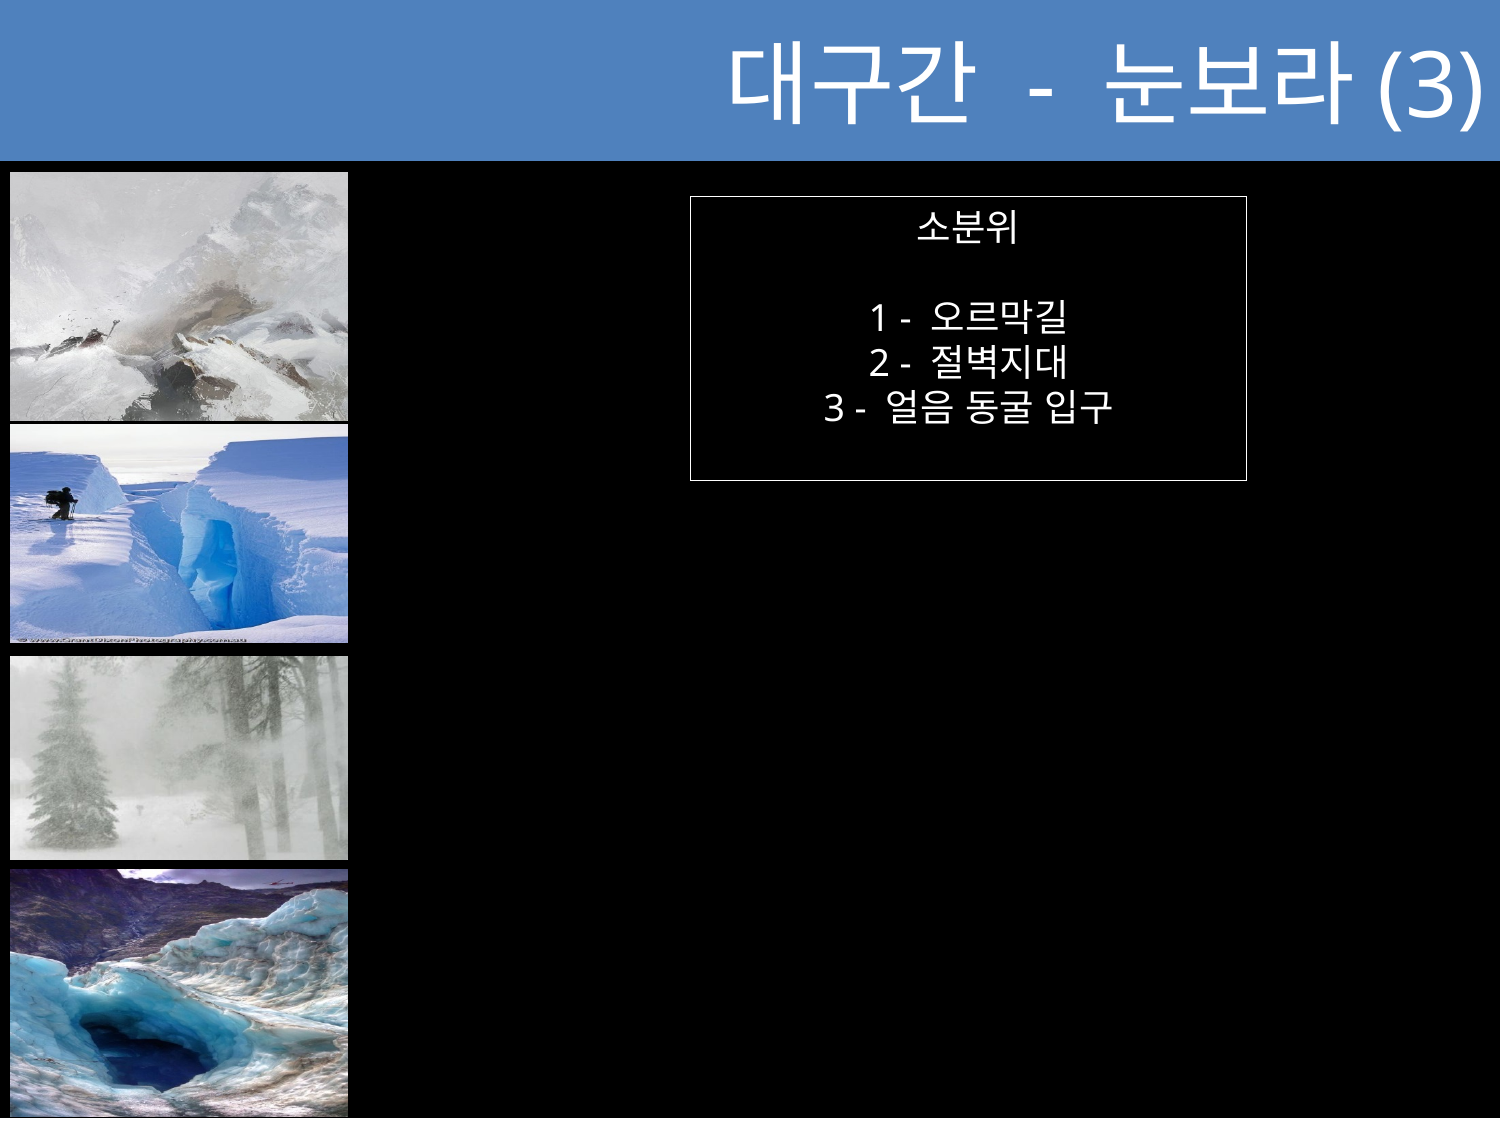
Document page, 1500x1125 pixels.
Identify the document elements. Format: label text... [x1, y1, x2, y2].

text_box [0, 161, 1500, 1118]
picture [10, 656, 348, 861]
title 대구간 - 눈보라(3) [0, 0, 1500, 161]
picture [10, 424, 348, 644]
picture [10, 172, 348, 421]
picture [10, 869, 348, 1117]
text_box 소분위 1 - 오르막길 2 - 절벽지대 3 - 얼음 동굴 입구 [690, 196, 1247, 481]
